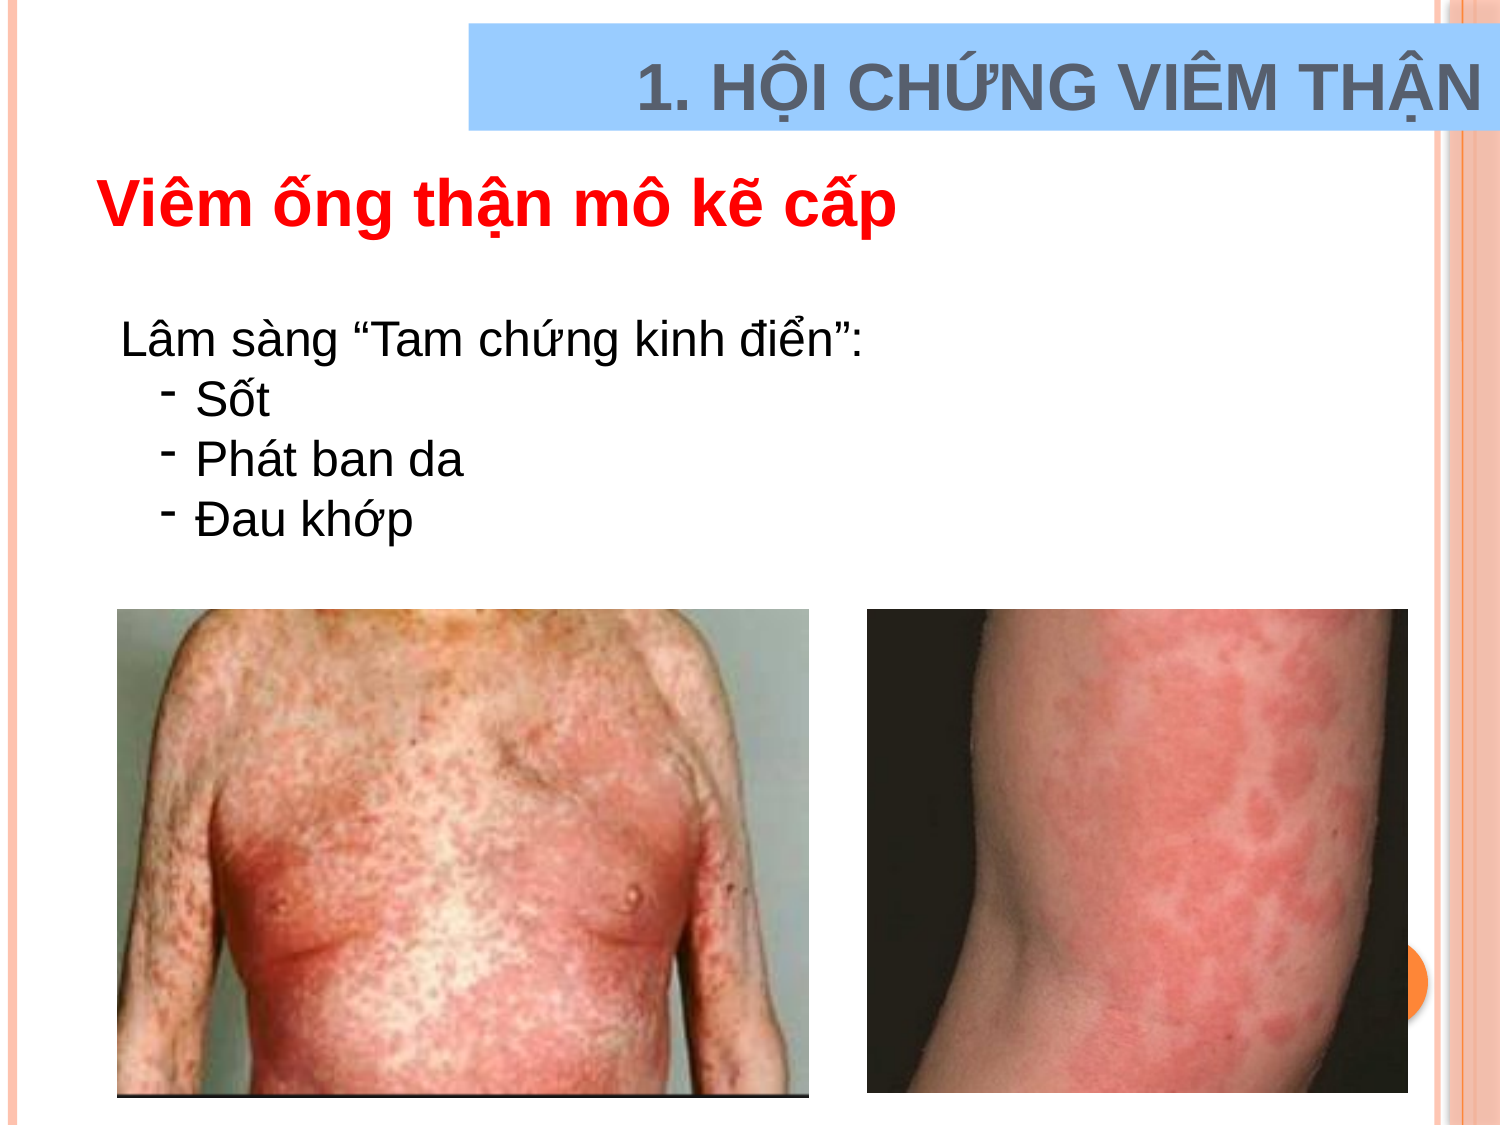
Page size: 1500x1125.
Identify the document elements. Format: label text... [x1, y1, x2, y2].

picture [866, 608, 1408, 1093]
picture [116, 608, 809, 1099]
text_box Lâm sàng “Tam chứng kinh điển”: Sốt Phát ban da Đau khớp [105, 269, 1102, 555]
text_box Viêm ống thận mô kẽ cấp [81, 152, 1137, 247]
text_box 1. HỘI CHỨNG VIÊM THẬN [468, 23, 1500, 131]
